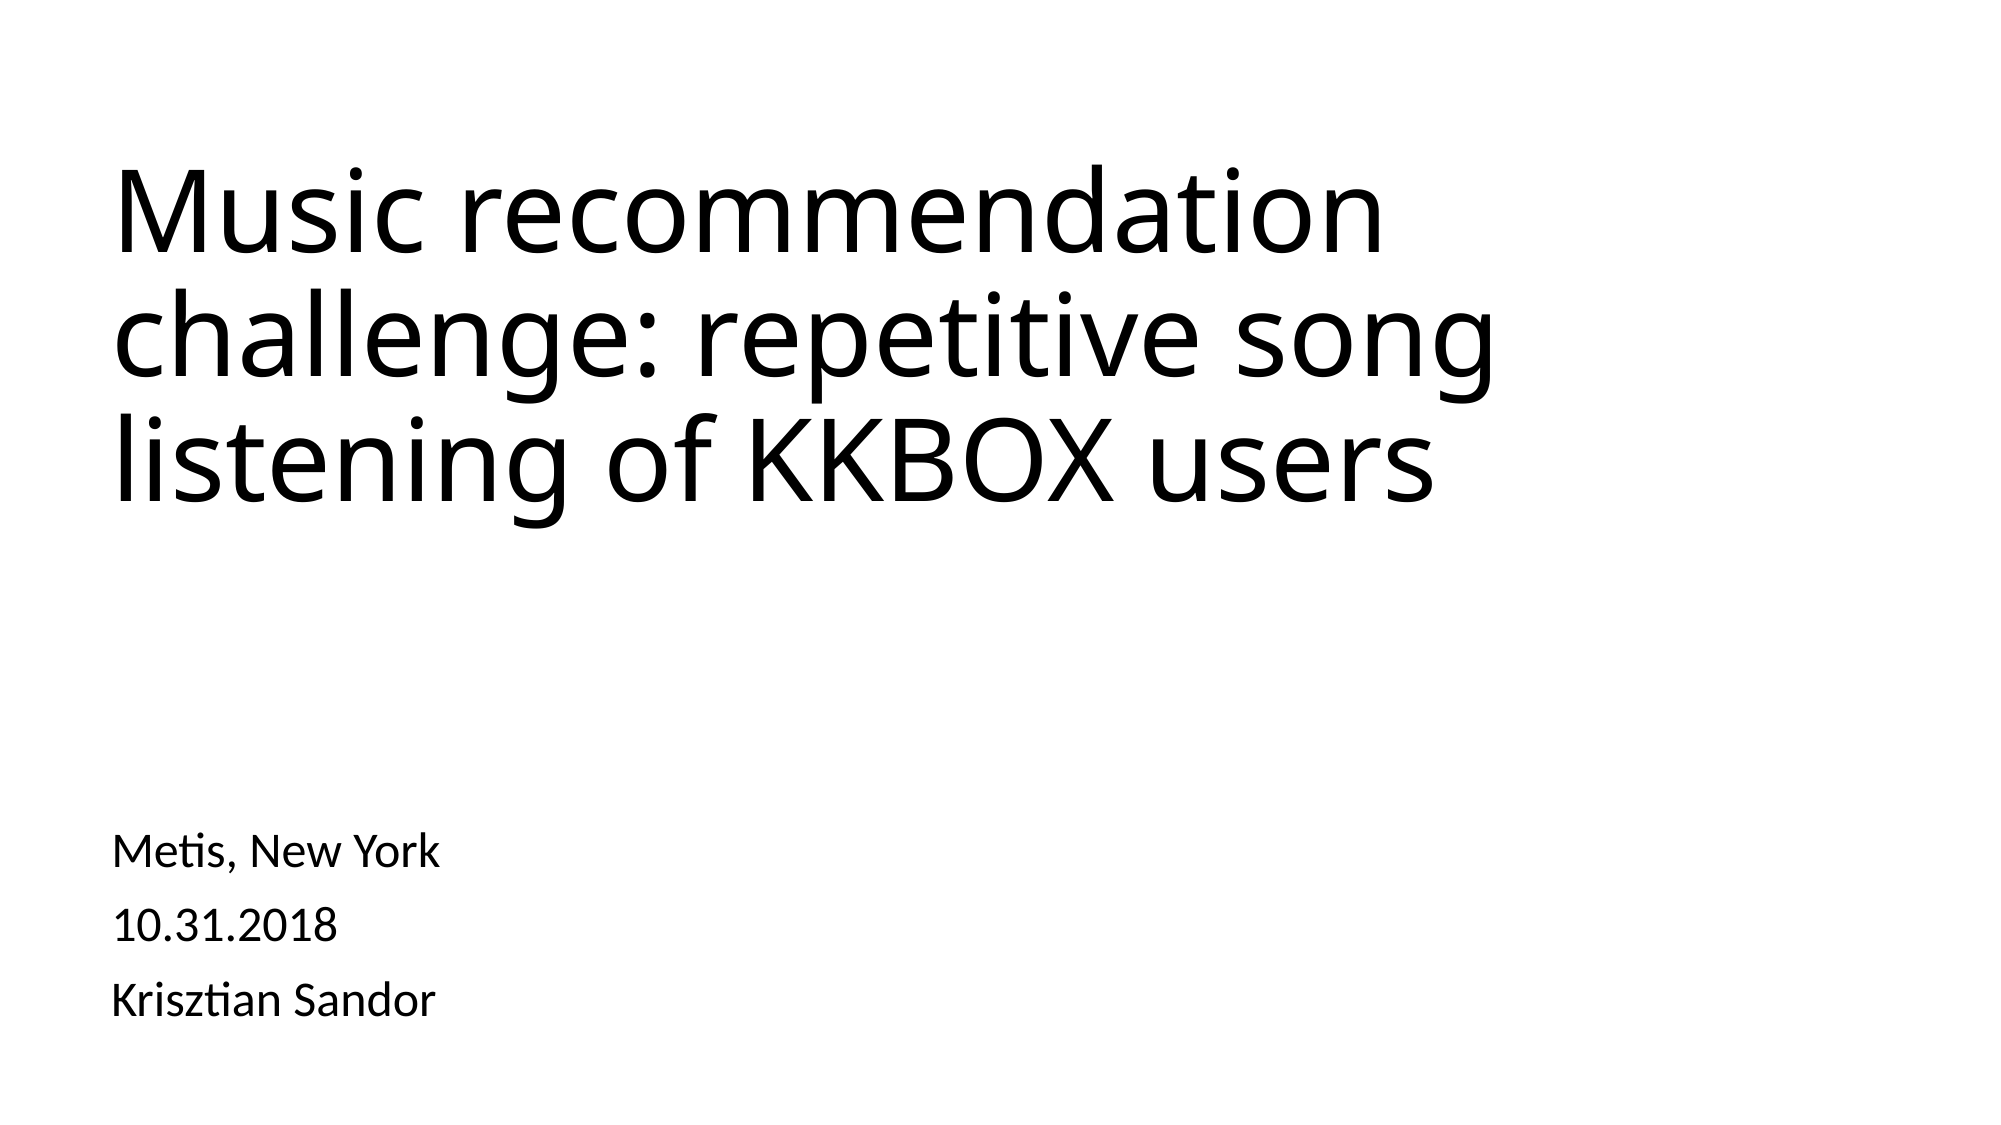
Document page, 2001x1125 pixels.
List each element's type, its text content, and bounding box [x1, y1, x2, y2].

title Music recommendation challenge: repetitive song listening of KKBOX users [96, 141, 1597, 534]
subtitle Metis, New York 10.31.2018 Krisztian Sandor [96, 816, 1597, 1088]
